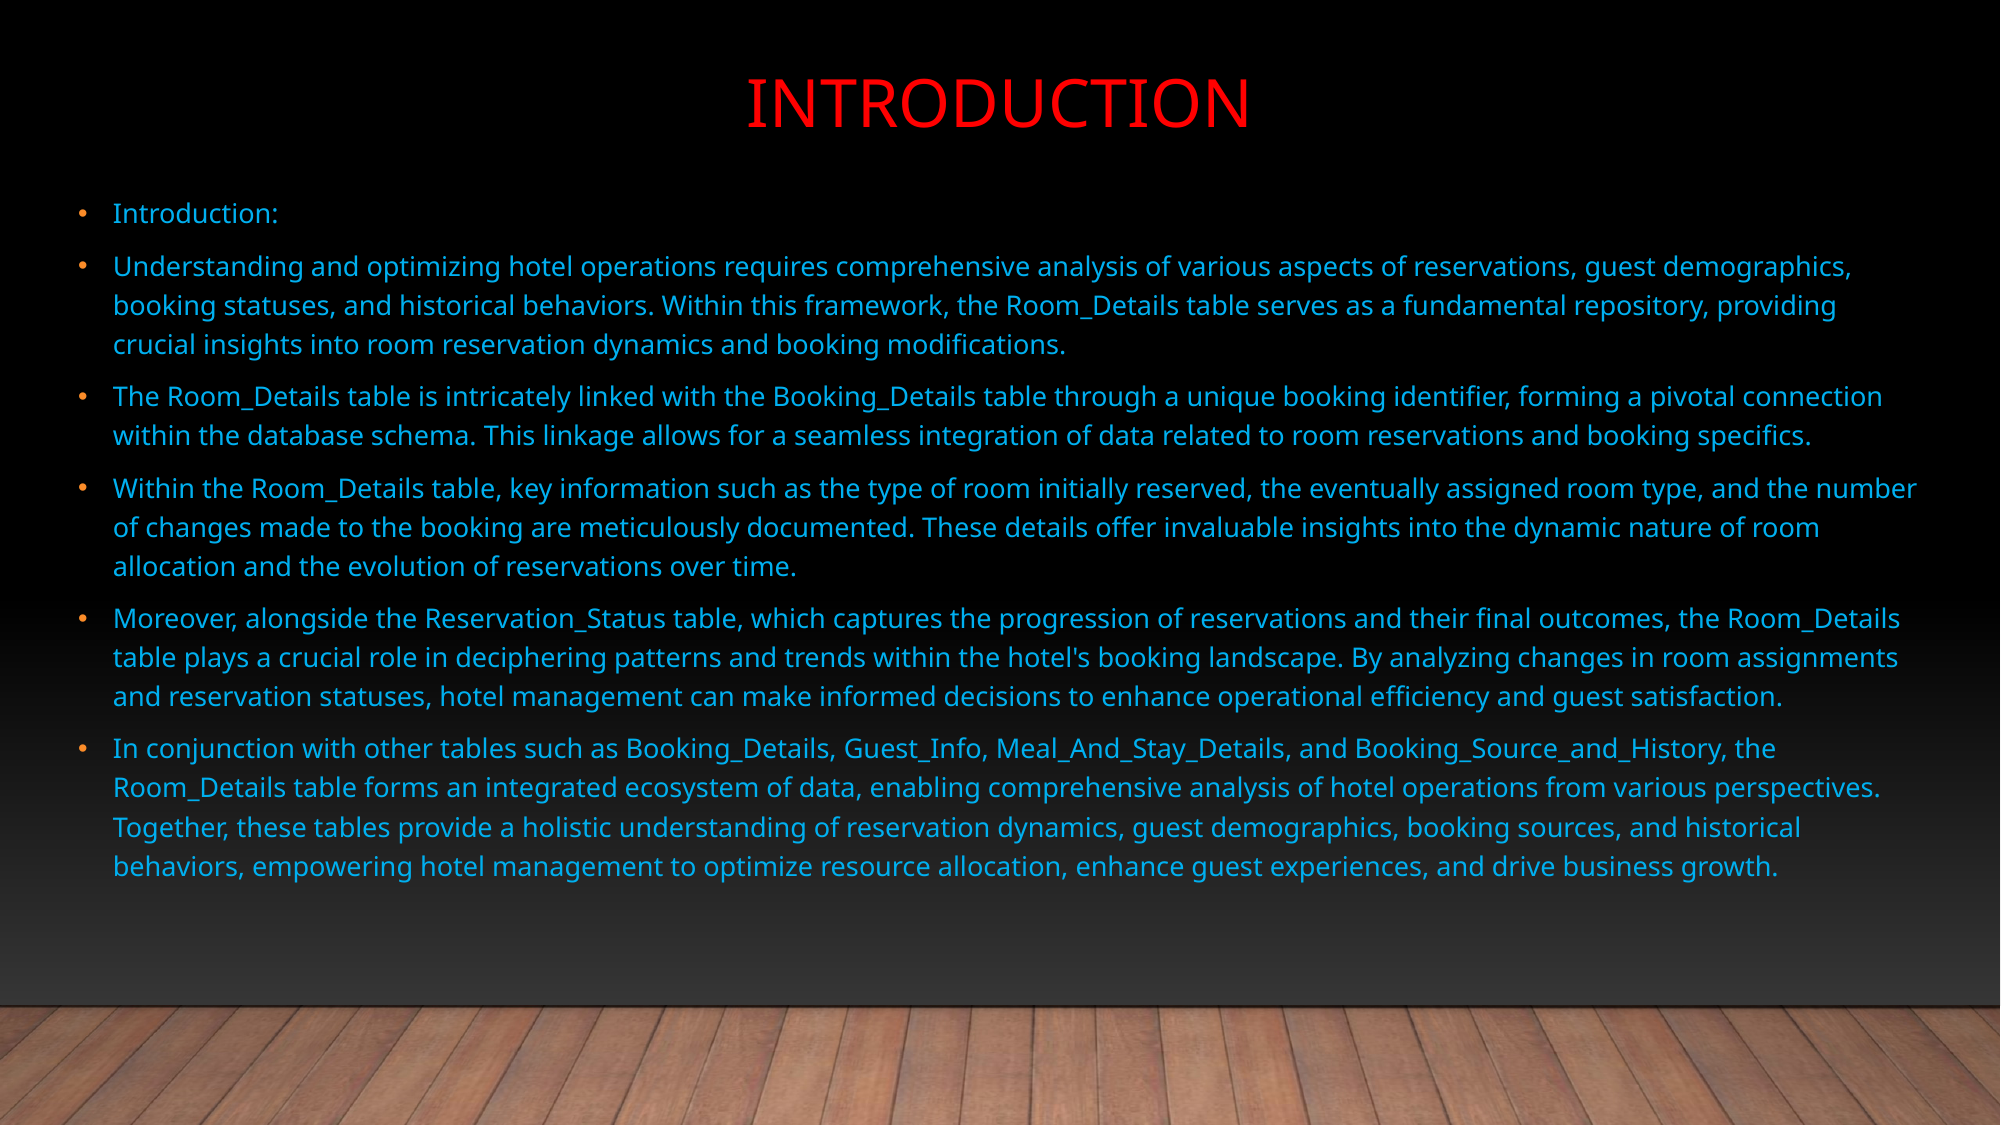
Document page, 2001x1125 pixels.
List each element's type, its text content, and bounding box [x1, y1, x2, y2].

list Introduction: Understanding and optimizing hotel operations requires comprehensive analysis of various aspects of reservations, guest demographics, booking statuses, and historical behaviors. Within this framework, the Room_Details table serves as a fundamental repository, providing crucial insights into room reservation dynamics and booking modifications. The Room_Details table is intricately linked with the Booking_Details table through a unique booking identifier, forming a pivotal connection within the database schema. This linkage allows for a seamless integration of data related to room reservations and booking specifics. Within the Room_Details table, key information such as the type of room initially reserved, the eventually assigned room type, and the number of changes made to the booking are meticulously documented. These details offer invaluable insights into the dynamic nature of room allocation and the evolution of reservations over time. Moreover, alongside the Reservation_Status table, which captures the progression of reservations and their final outcomes, the Room_Details table plays a crucial role in deciphering patterns and trends within the hotel's booking landscape. By analyzing changes in room assignments and reservation statuses, hotel management can make informed decisions to enhance operational efficiency and guest satisfaction. In conjunction with other tables such as Booking_Details, Guest_Info, Meal_And_Stay_Details, and Booking_Source_and_History, the Room_Details table forms an integrated ecosystem of data, enabling comprehensive analysis of hotel operations from various perspectives. Together, these tables provide a holistic understanding of reservation dynamics, guest demographics, booking sources, and historical behaviors, empowering hotel management to optimize resource allocation, enhance guest experiences, and drive business growth. [63, 182, 1935, 897]
title INTRODUCTION [238, 28, 1763, 182]
picture [0, 1005, 2000, 1125]
